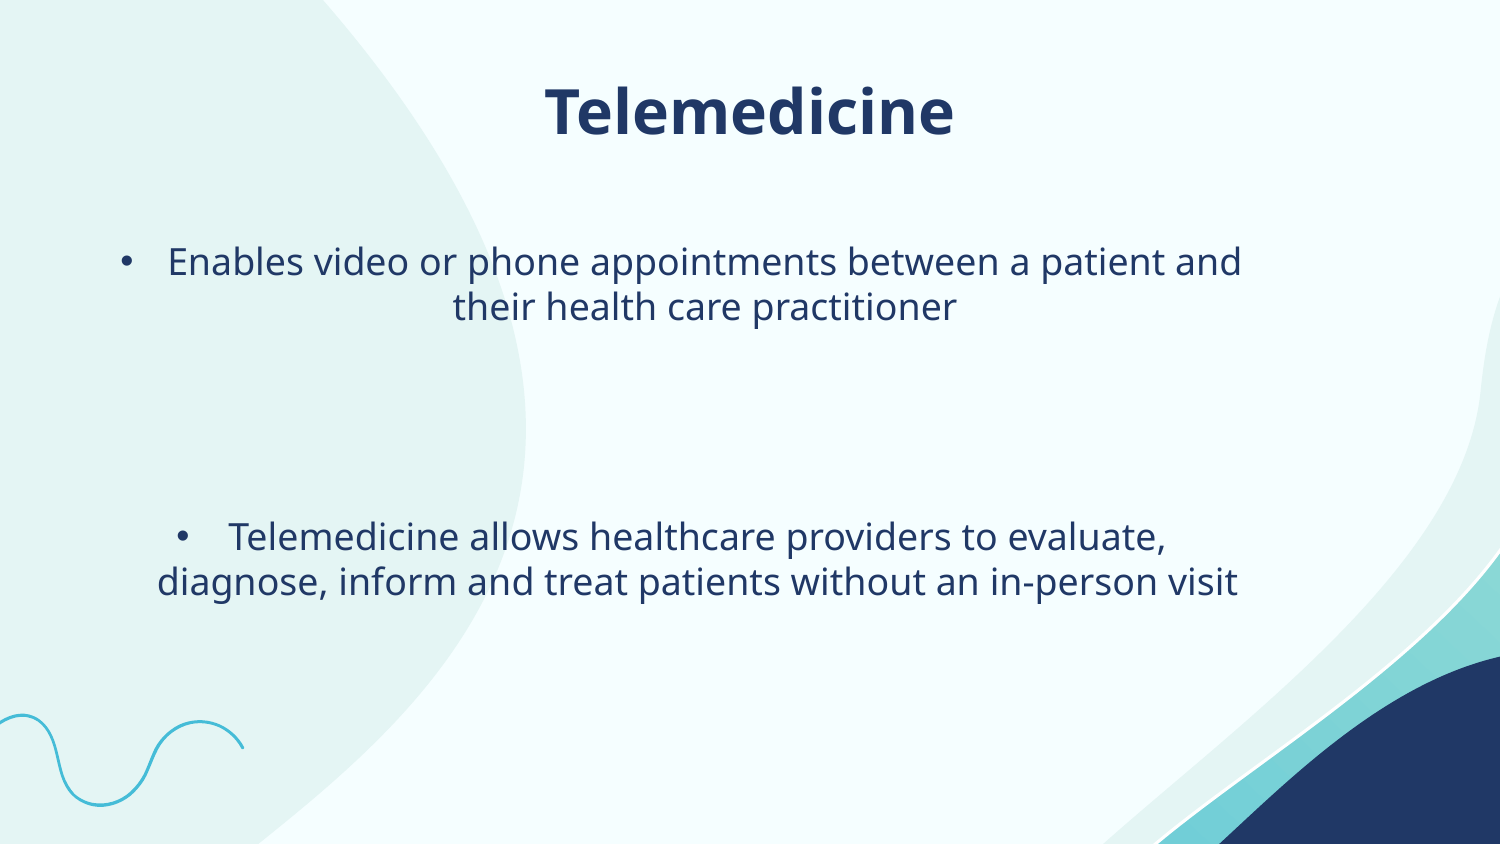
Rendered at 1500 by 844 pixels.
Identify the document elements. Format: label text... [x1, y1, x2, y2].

subtitle Enables video or phone appointments between a patient and their health care practitioner [71, 272, 1270, 343]
title Telemedicine [141, 74, 1359, 145]
subtitle Telemedicine allows healthcare providers to evaluate, diagnose, inform and treat patients without an in-person visit [51, 552, 1270, 619]
